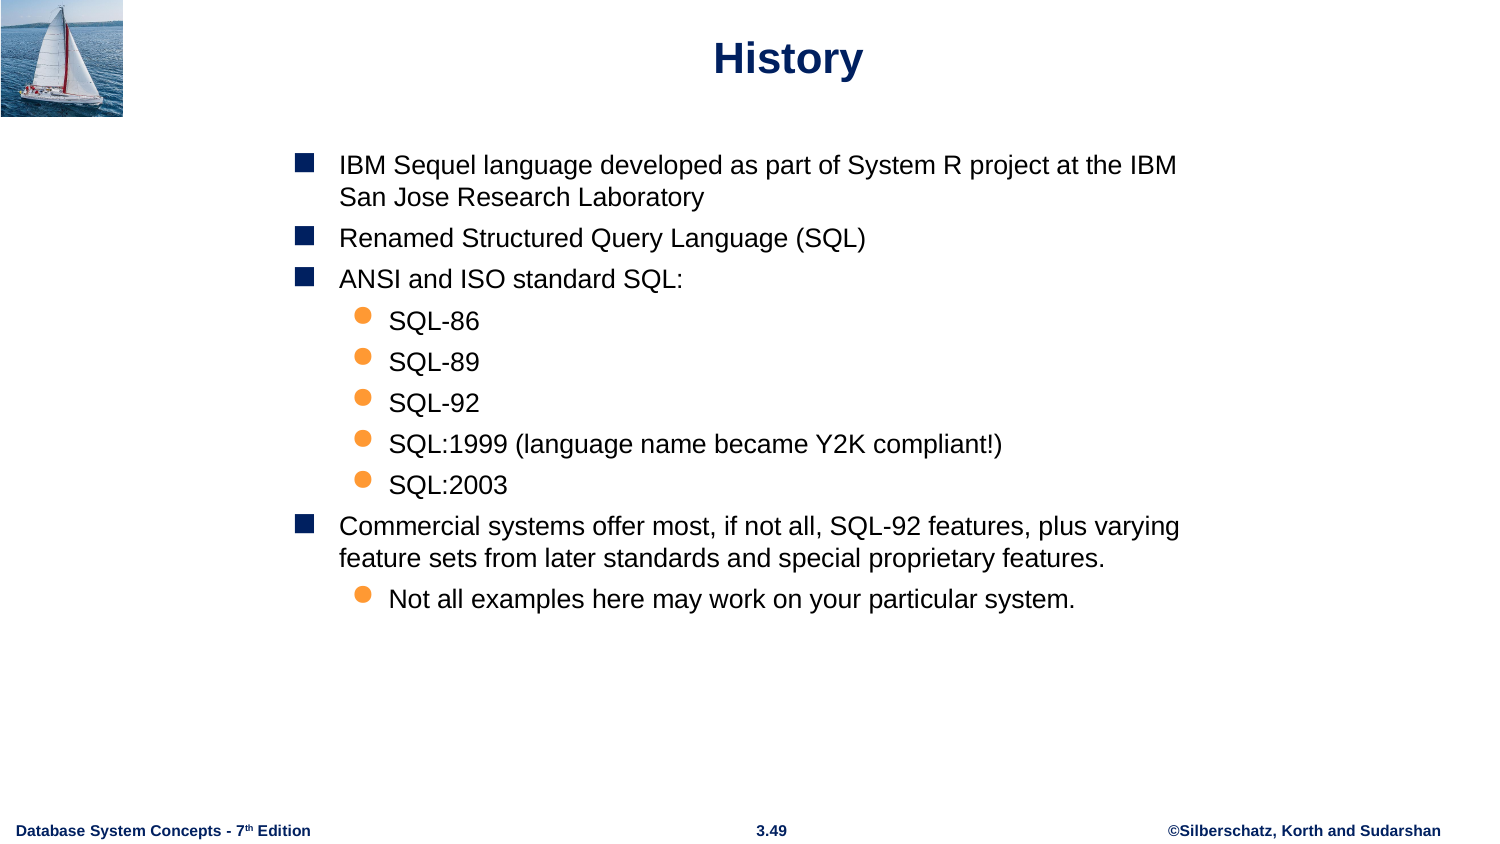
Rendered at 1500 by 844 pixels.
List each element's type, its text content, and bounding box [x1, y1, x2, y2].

picture [0, 0, 123, 117]
list IBM Sequel language developed as part of System R project at the IBM San Jose Research Laboratory Renamed Structured Query Language (SQL) ANSI and ISO standard SQL: SQL-86 SQL-89 SQL-92 SQL:1999 (language name became Y2K compliant!) SQL:2003 Commercial systems offer most, if not all, SQL-92 features, plus varying feature sets from later standards and special proprietary features. Not all examples here may work on your particular system. [282, 140, 1224, 744]
title History [125, 14, 1452, 90]
